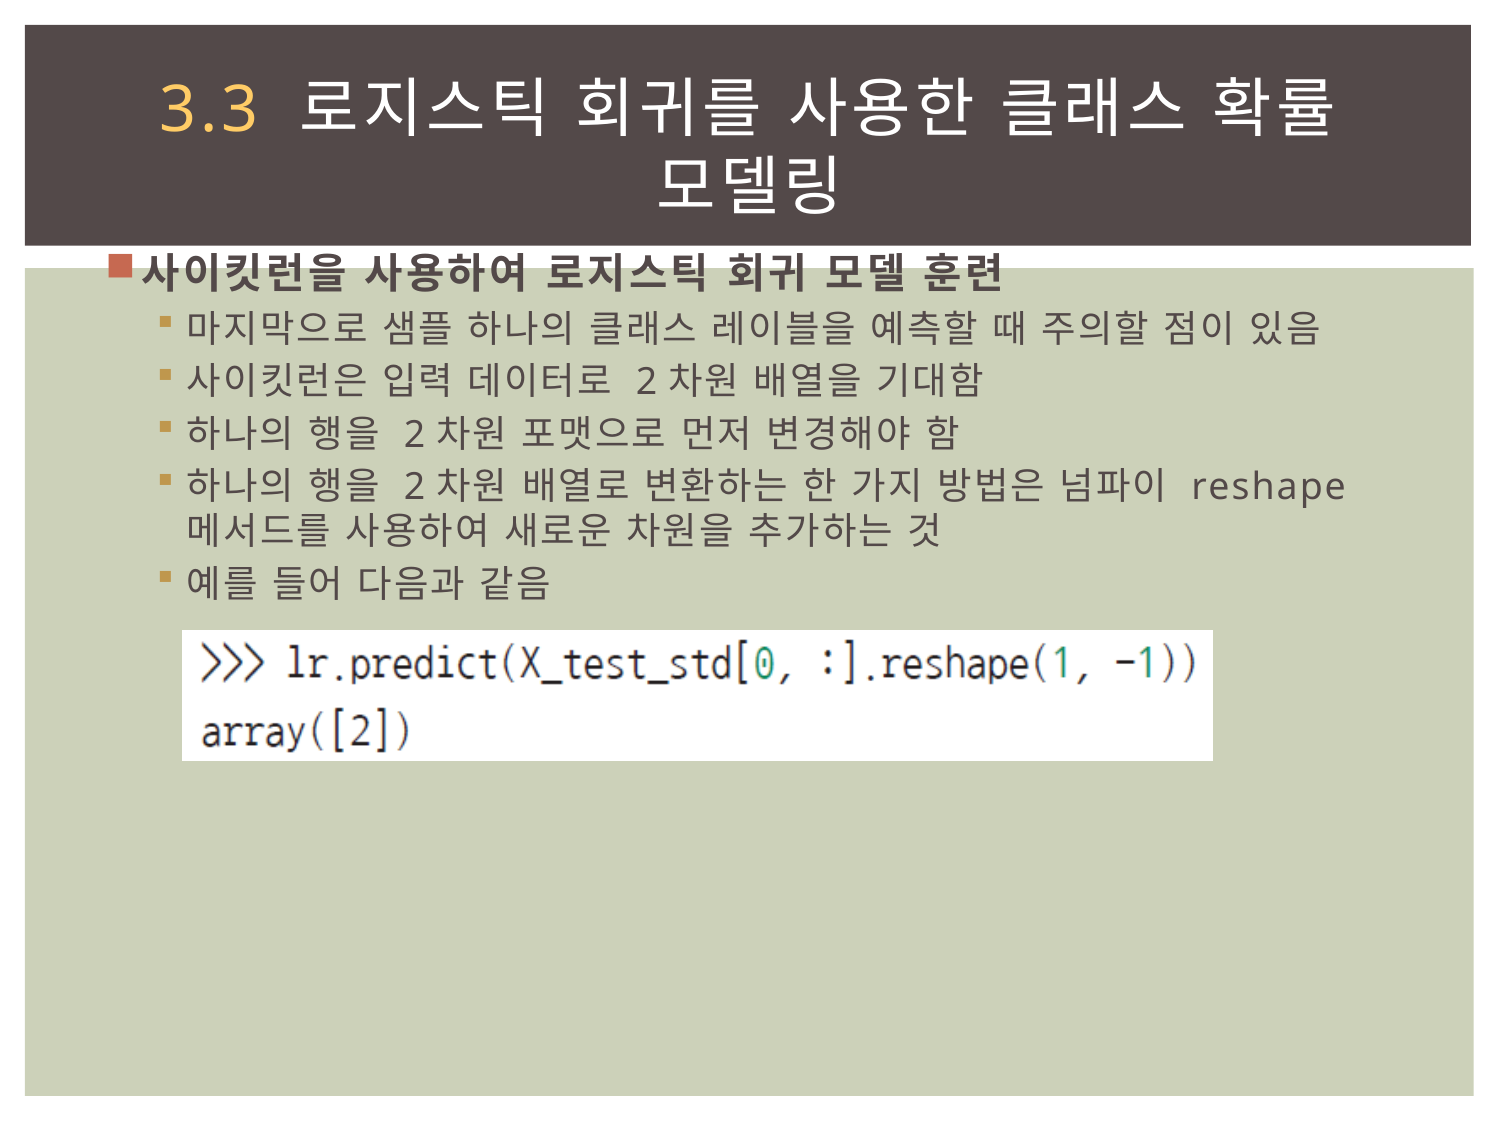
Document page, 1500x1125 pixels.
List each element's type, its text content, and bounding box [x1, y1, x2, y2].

title 3.3 로지스틱 회귀를 사용한 클래스 확률 모델링 [62, 58, 1438, 232]
picture [181, 630, 1214, 762]
list 사이킷런을 사용하여 로지스틱 회귀 모델 훈련 마지막으로 샘플 하나의 클래스 레이블을 예측할 때 주의할 점이 있음 사이킷런은 입력 데이터로 2차원 배열을 기대함 하나의 행을 2차원 포맷으로 먼저 변경해야 함 하나의 행을 2차원 배열로 변환하는 한 가지 방법은 넘파이 reshape 메서드를 사용하여 새로운 차원을 추가하는 것 예를 들어 다음과 같음 [81, 239, 1412, 1054]
